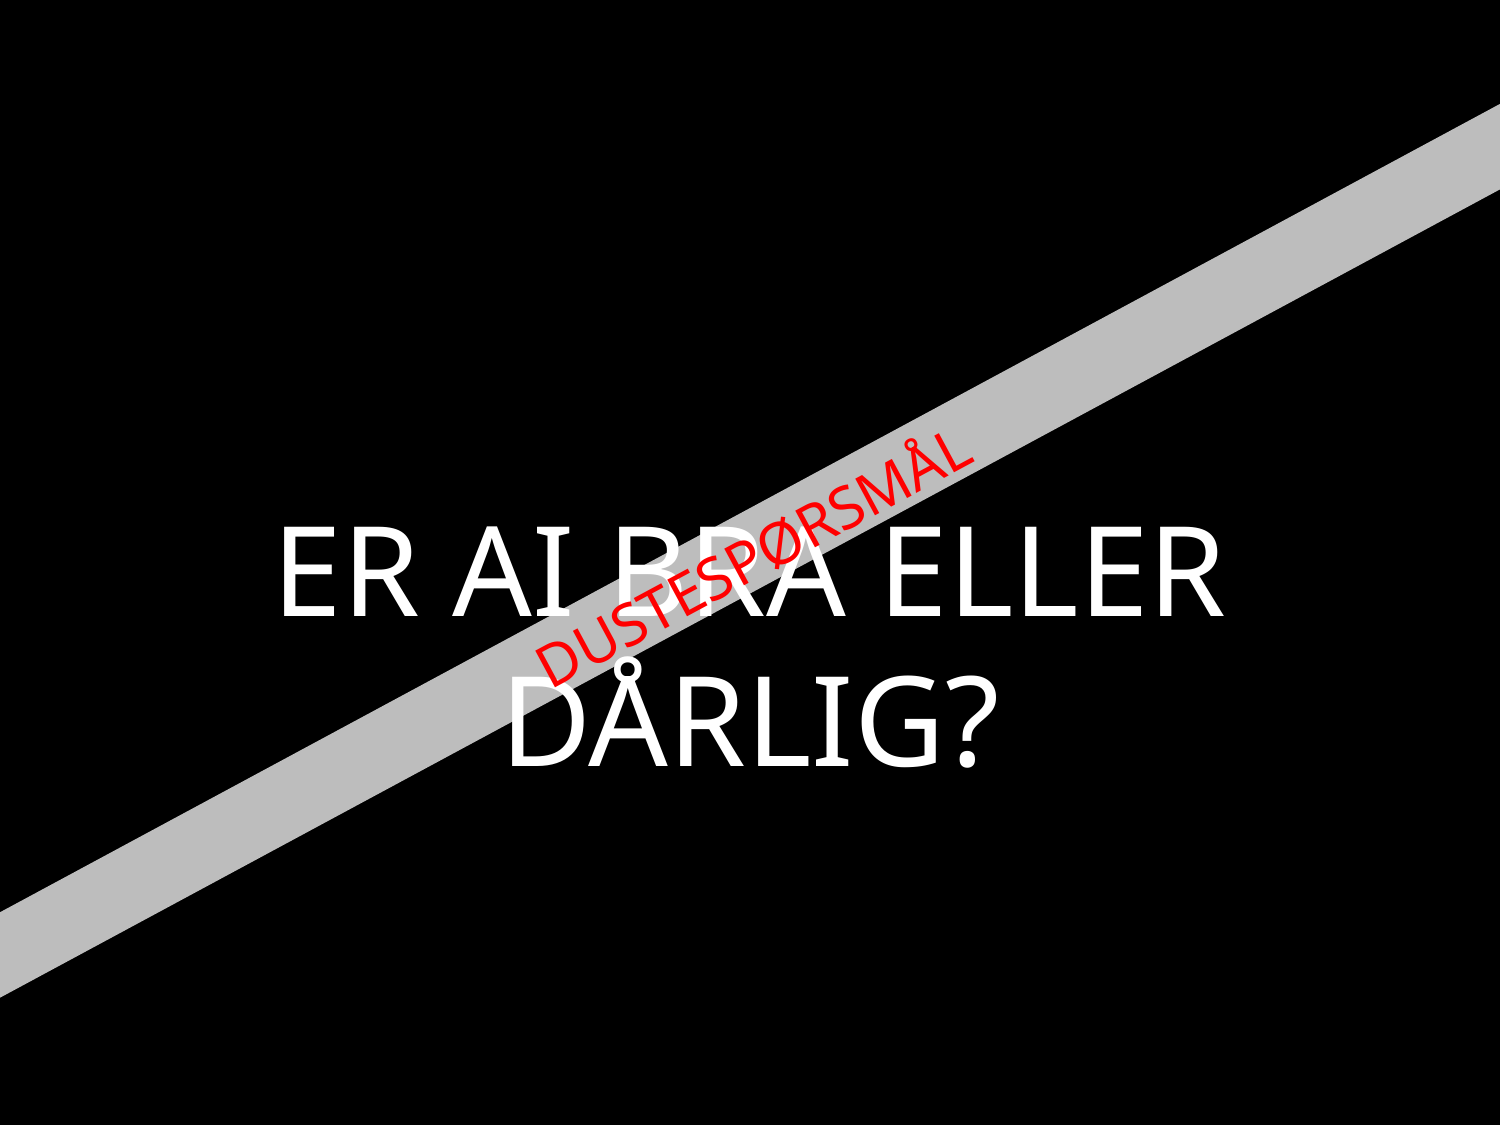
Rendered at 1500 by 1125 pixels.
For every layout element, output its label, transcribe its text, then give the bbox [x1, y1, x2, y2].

list ER AI BRA ELLER DÅRLIG? [766, 484, 1500, 586]
text_box DUSTESPØRSMÅL [0, 103, 1500, 998]
list ER AI BRA ELLER DÅRLIG? [0, 484, 792, 586]
